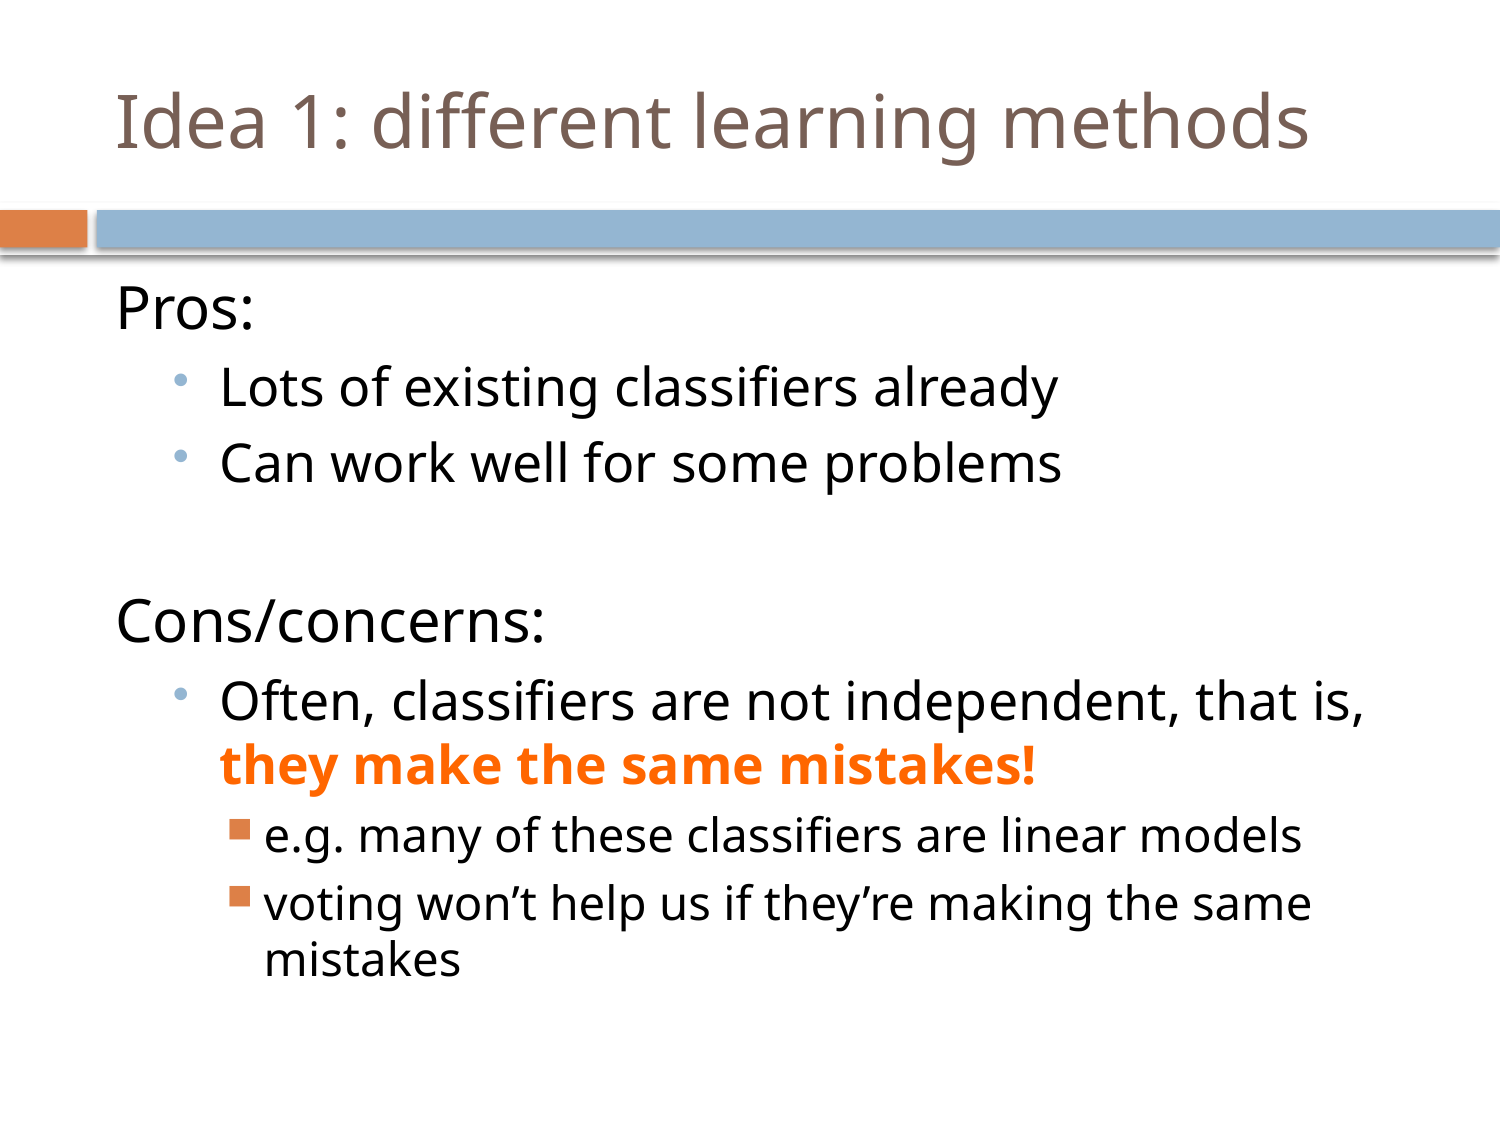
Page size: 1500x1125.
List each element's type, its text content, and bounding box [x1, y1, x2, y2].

title Idea 1: different learning methods [100, 37, 1438, 200]
list Pros: Lots of existing classifiers already Can work well for some problems Cons/concerns: Often, classifiers are not independent, that is, they make the same mistakes! e.g. many of these classifiers are linear models voting won’t help us if they’re making the same mistakes [100, 262, 1438, 1000]
